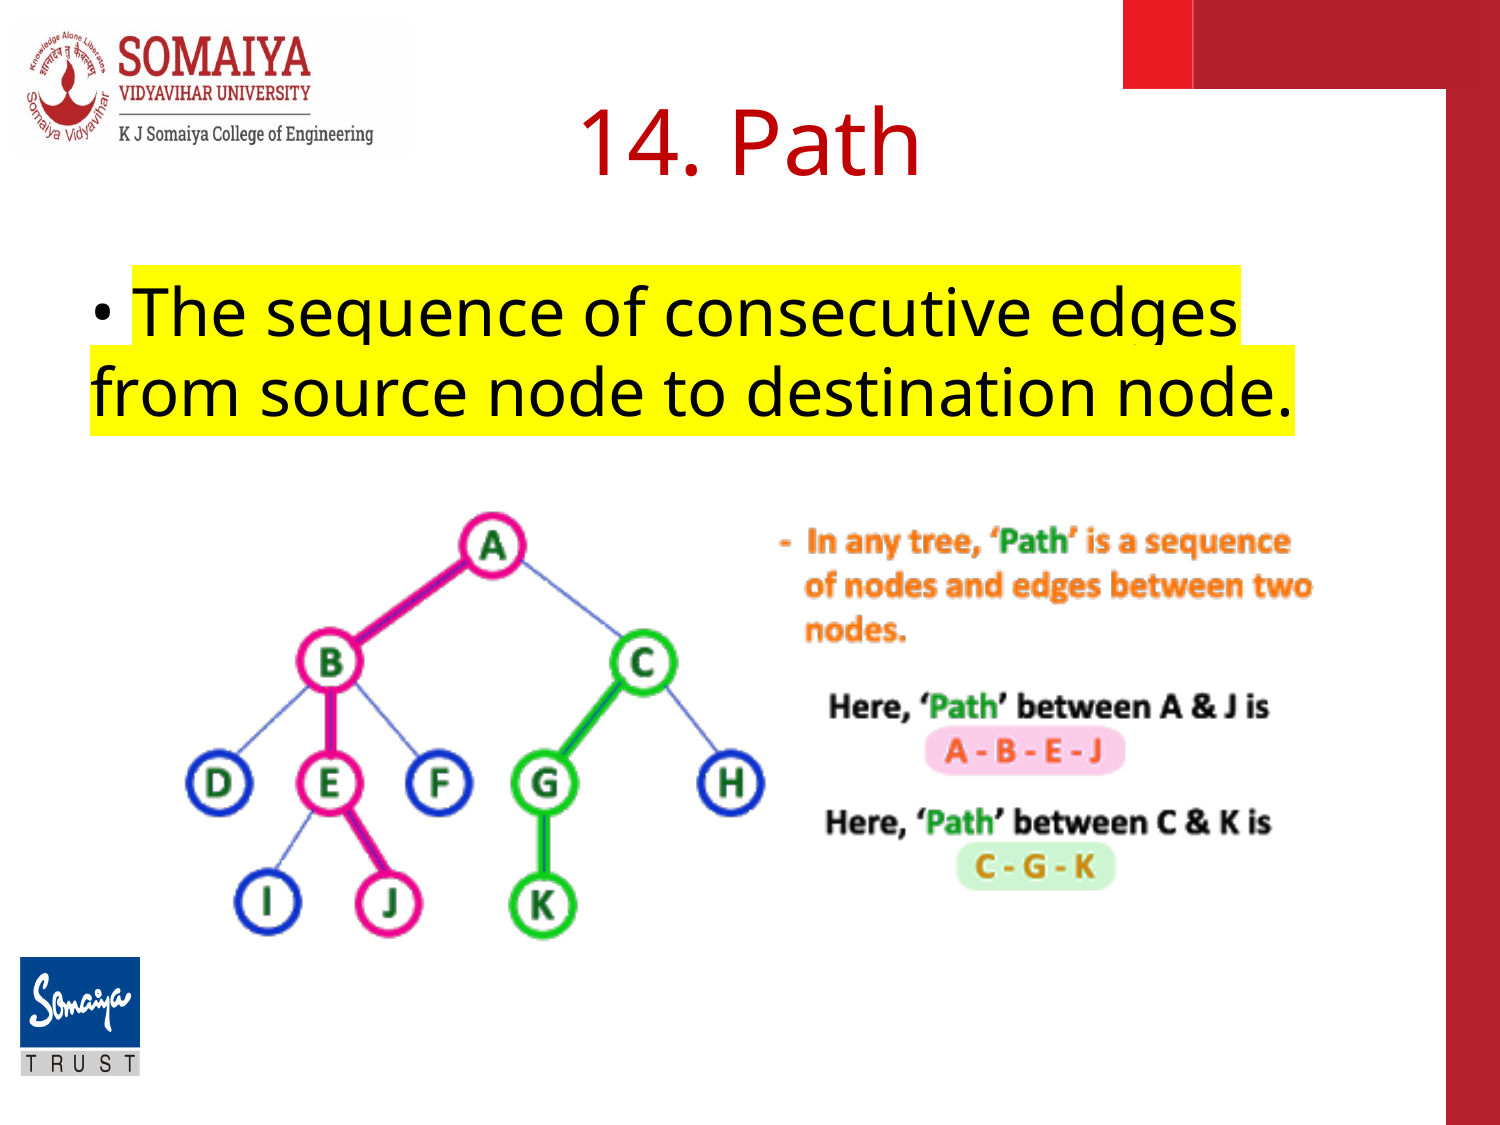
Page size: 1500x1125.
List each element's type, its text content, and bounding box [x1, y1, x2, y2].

picture [20, 956, 140, 1076]
list • The sequence of consecutive edges from source node to destination node. [75, 262, 1425, 450]
picture [163, 475, 1337, 979]
picture [11, 21, 412, 156]
title 14. Path [75, 45, 1425, 233]
picture [1123, 0, 1500, 1125]
